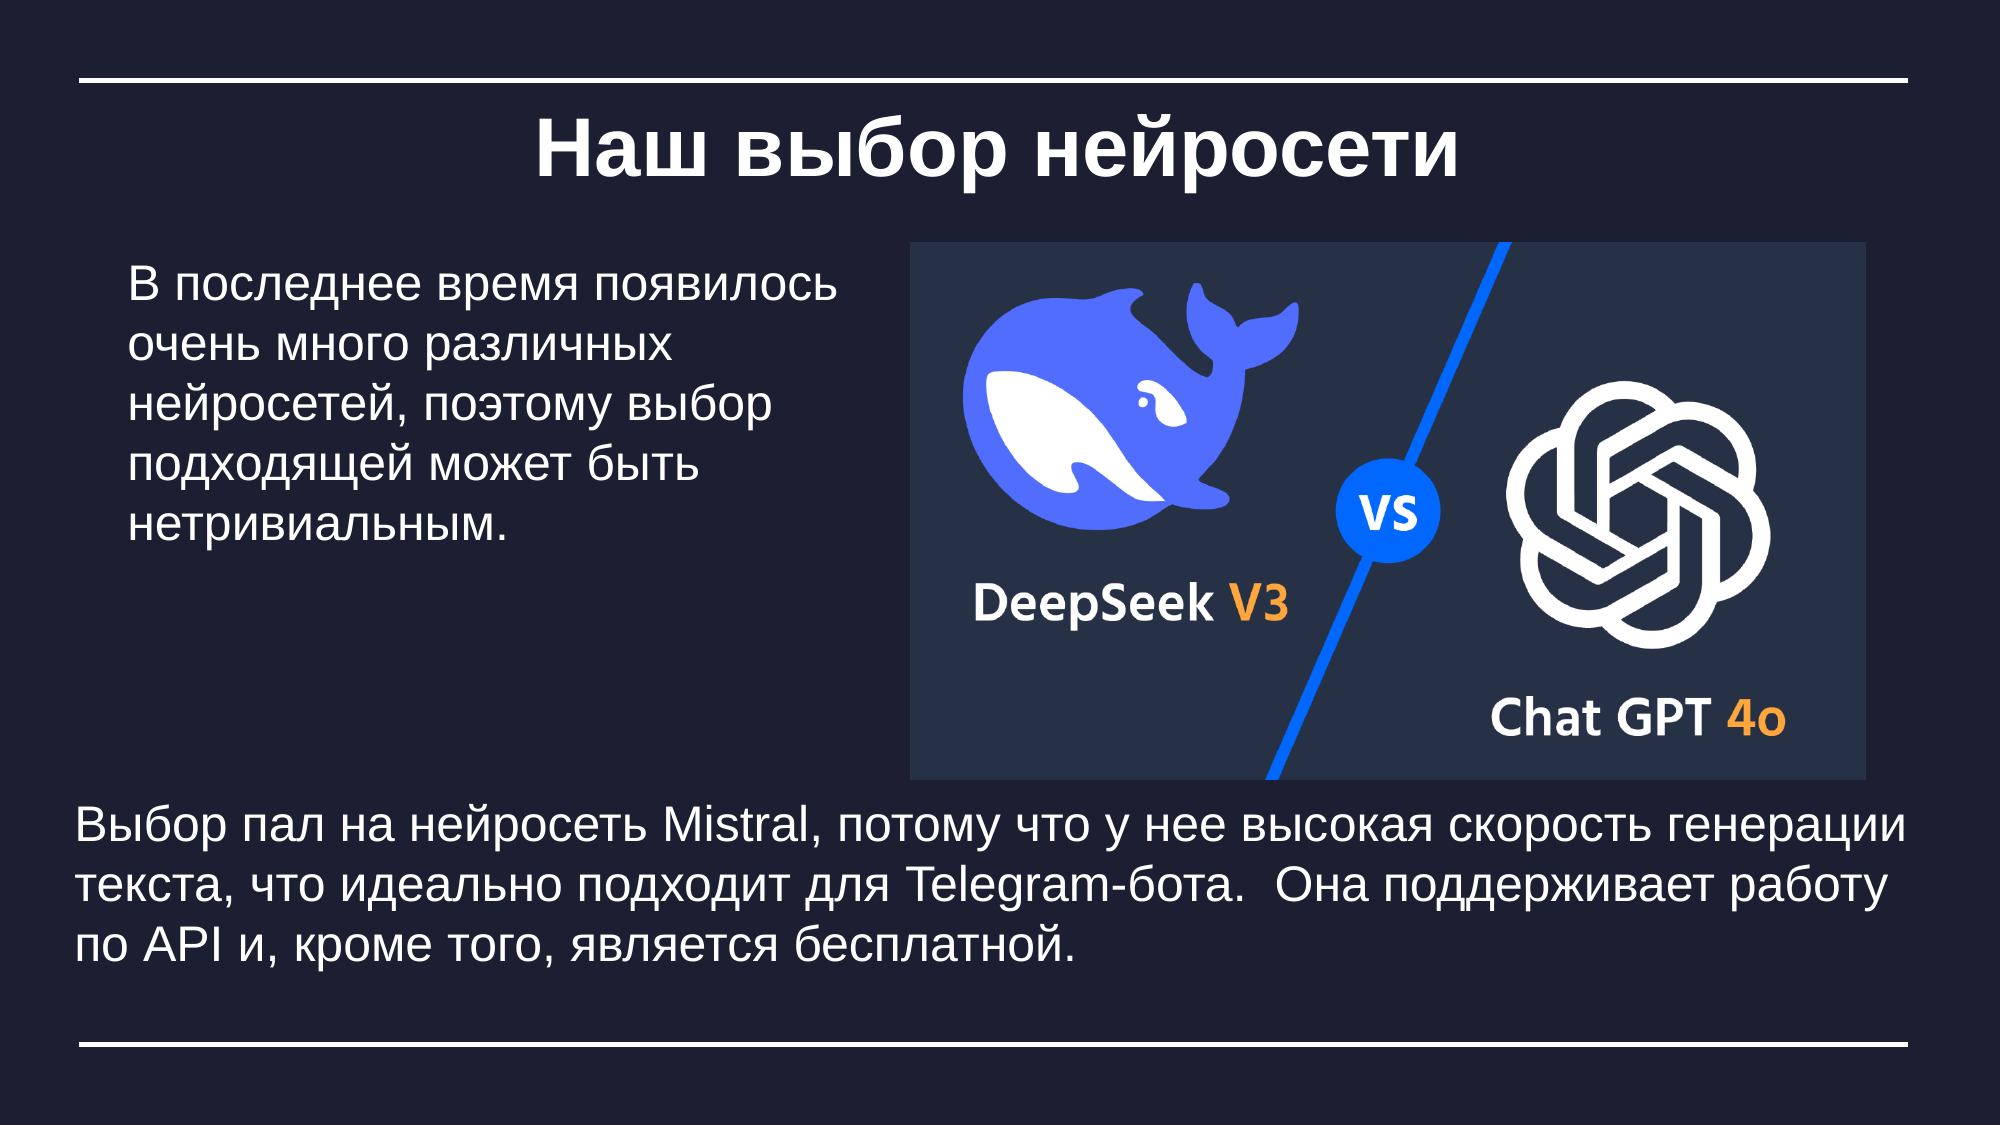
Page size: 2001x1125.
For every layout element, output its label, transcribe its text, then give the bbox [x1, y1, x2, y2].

picture [910, 242, 1866, 781]
text_box В последнее время появилось очень много различных нейросетей, поэтому выбор подходящей может быть нетривиальным. [112, 242, 863, 558]
text_box Выбор пал на нейросеть Mistral, потому что у нее высокая скорость генерации текста, что идеально подходит для Telegram-бота. Она поддерживает работу по API и, кроме того, является бесплатной. [72, 789, 1925, 972]
title Наш выбор нейросети [532, 90, 1468, 281]
